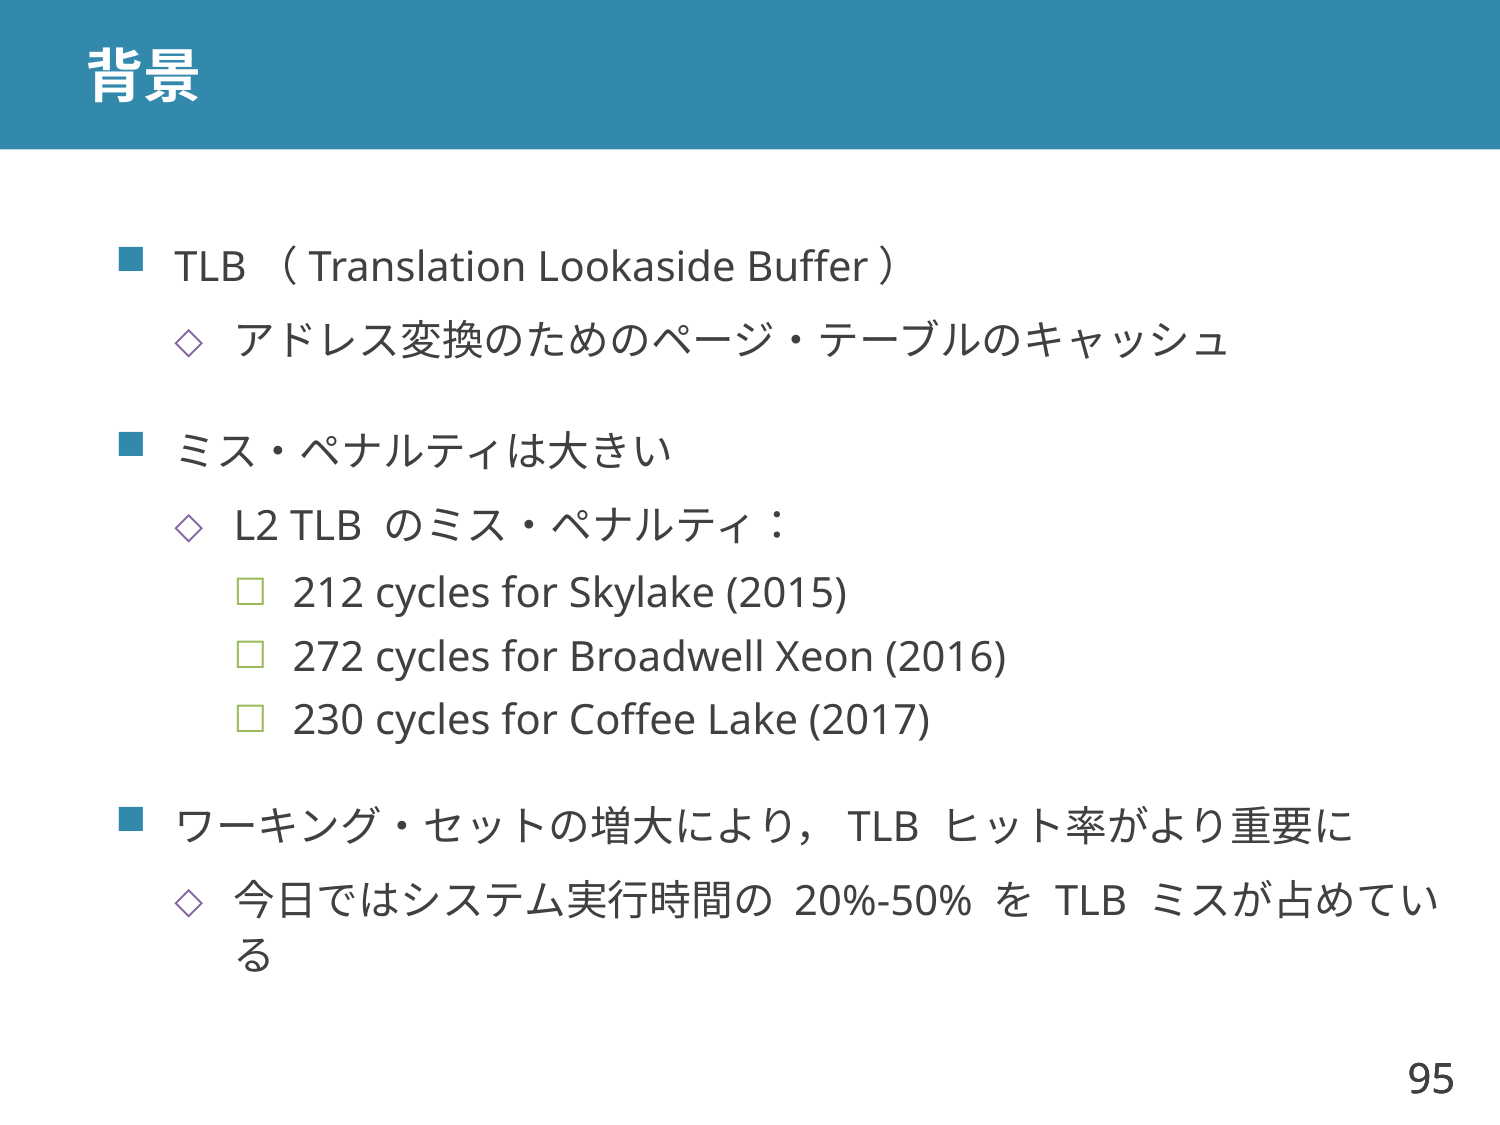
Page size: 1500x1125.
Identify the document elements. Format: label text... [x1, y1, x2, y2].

title 背景 [70, 0, 1500, 150]
list TLB（Translation Lookaside Buffer） アドレス変換のためのページ・テーブルのキャッシュ ミス・ペナルティは大きい L2 TLB のミス・ペナルティ： 212 cycles for Skylake (2015) 272 cycles for Broadwell Xeon (2016) 230 cycles for Coffee Lake (2017) ワーキング・セットの増大により，TLB ヒット率がより重要に 今日ではシステム実行時間の 20%-50% を TLB ミスが占めている [100, 178, 1459, 1036]
